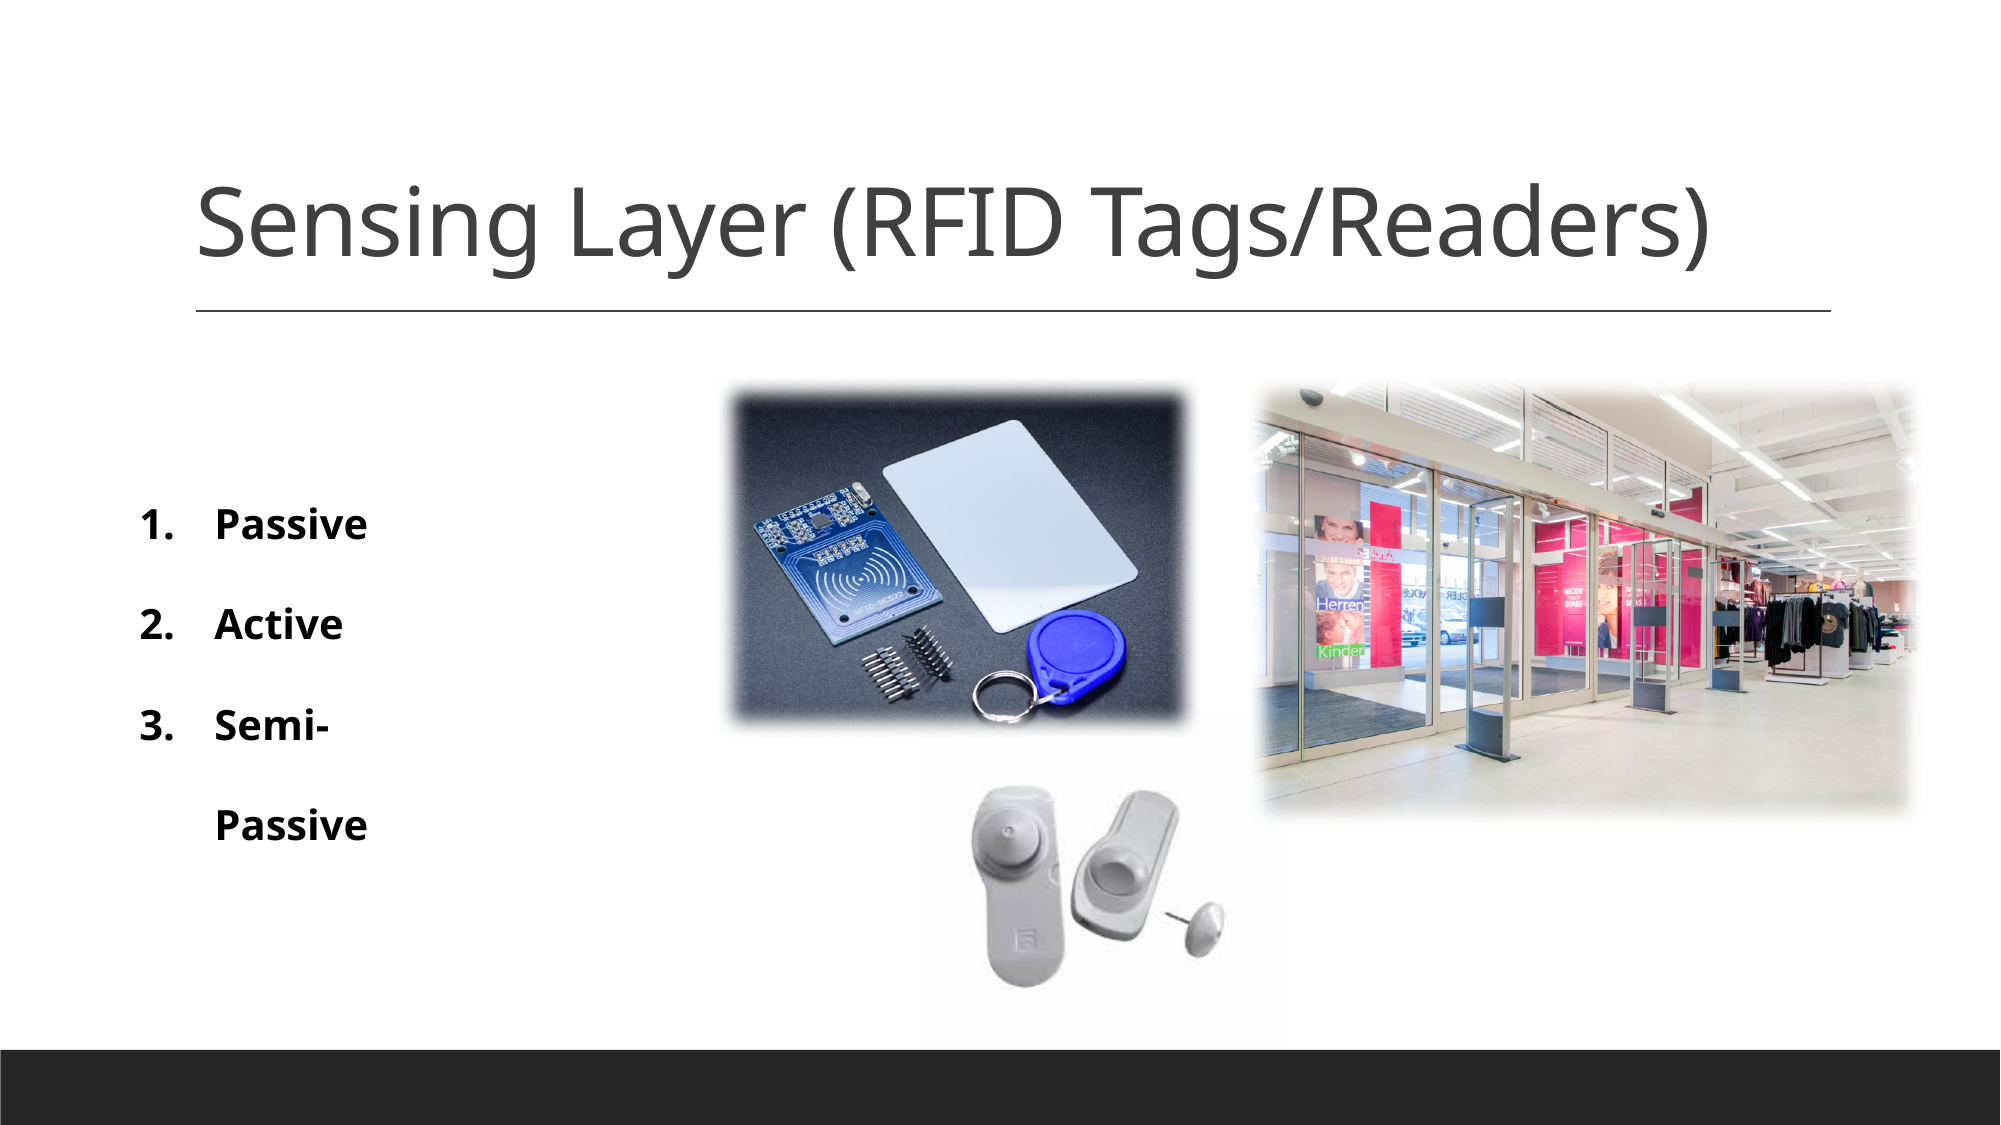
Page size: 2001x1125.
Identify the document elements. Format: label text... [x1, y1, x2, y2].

text_box Passive Active Semi-Passive [124, 440, 495, 856]
picture [715, 375, 1202, 741]
title Sensing Layer (RFID Tags/Readers) [180, 47, 1830, 285]
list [919, 713, 1291, 1048]
picture [1246, 375, 1926, 830]
